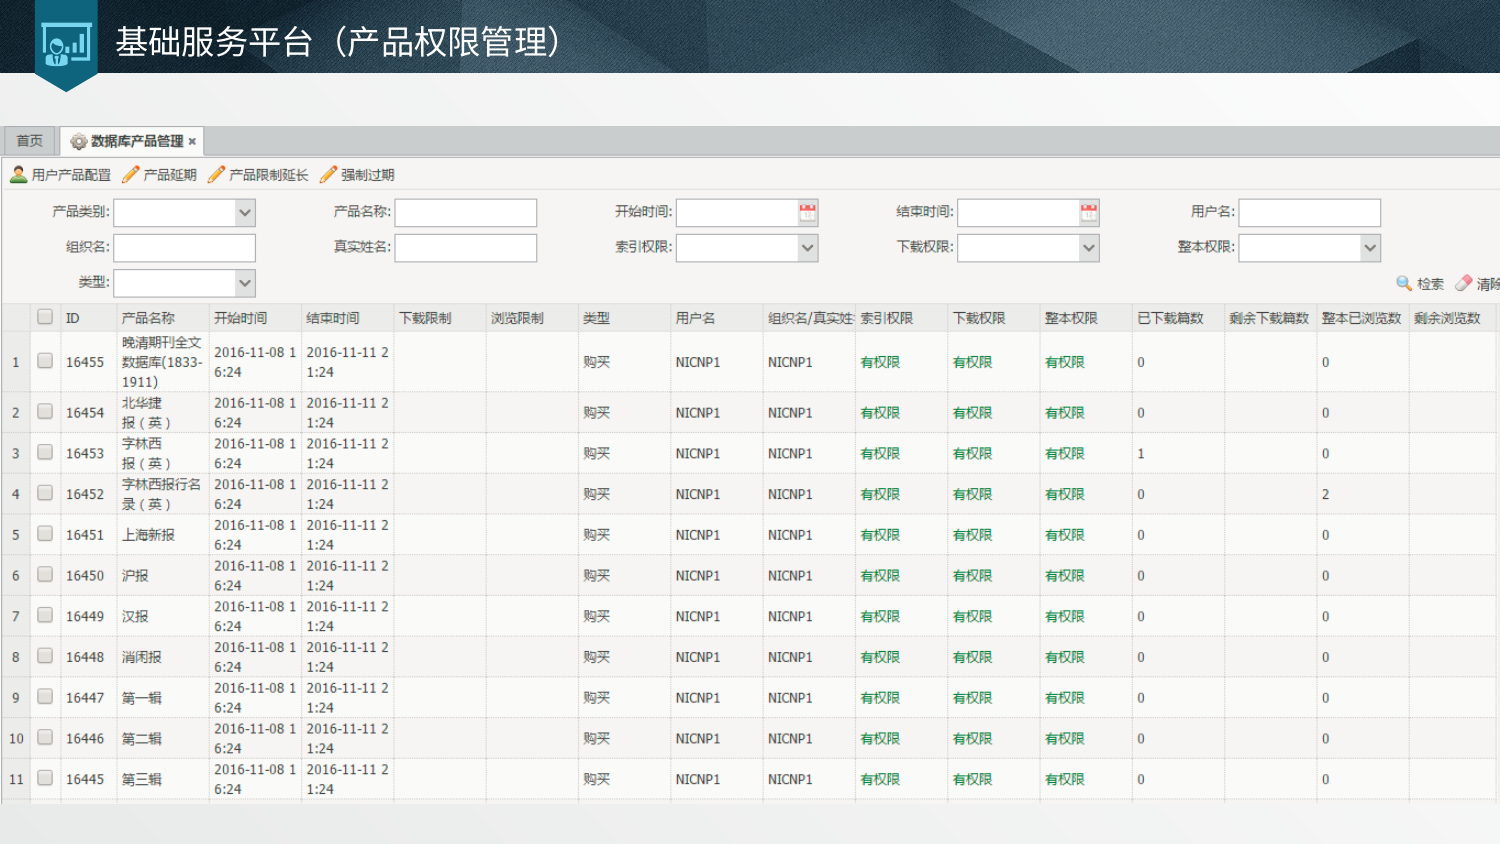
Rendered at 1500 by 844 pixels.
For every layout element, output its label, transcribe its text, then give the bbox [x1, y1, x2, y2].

picture [98, 0, 1500, 73]
title 基础服务平台（产品权限管理） [100, 18, 691, 64]
text_box [45, 38, 70, 67]
picture [0, 126, 1500, 804]
text_box [41, 22, 93, 61]
picture [0, 0, 34, 73]
